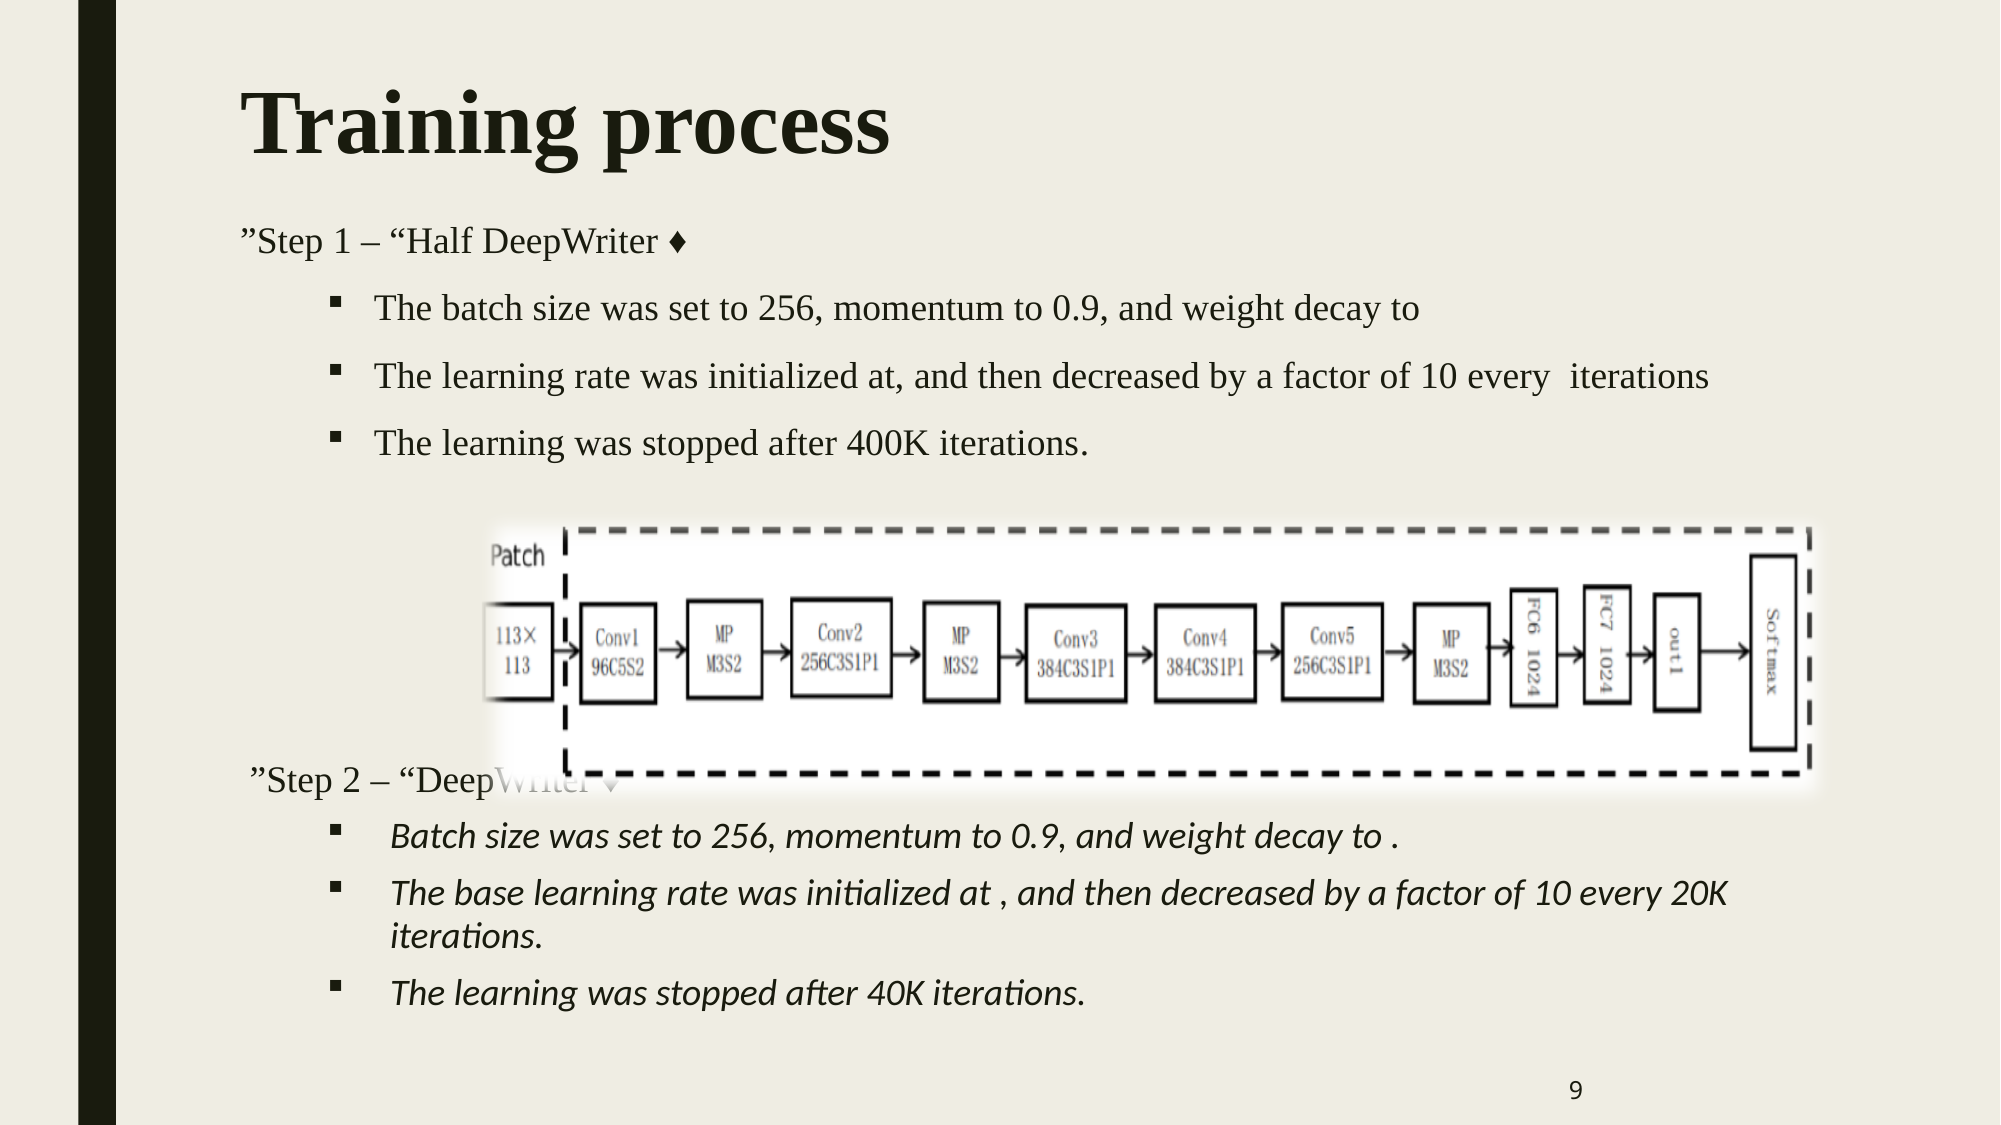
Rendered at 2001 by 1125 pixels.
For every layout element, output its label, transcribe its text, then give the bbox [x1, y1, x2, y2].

slide_number 9 [1553, 1058, 1816, 1125]
picture [477, 508, 1833, 809]
title Training process [225, 67, 1800, 205]
